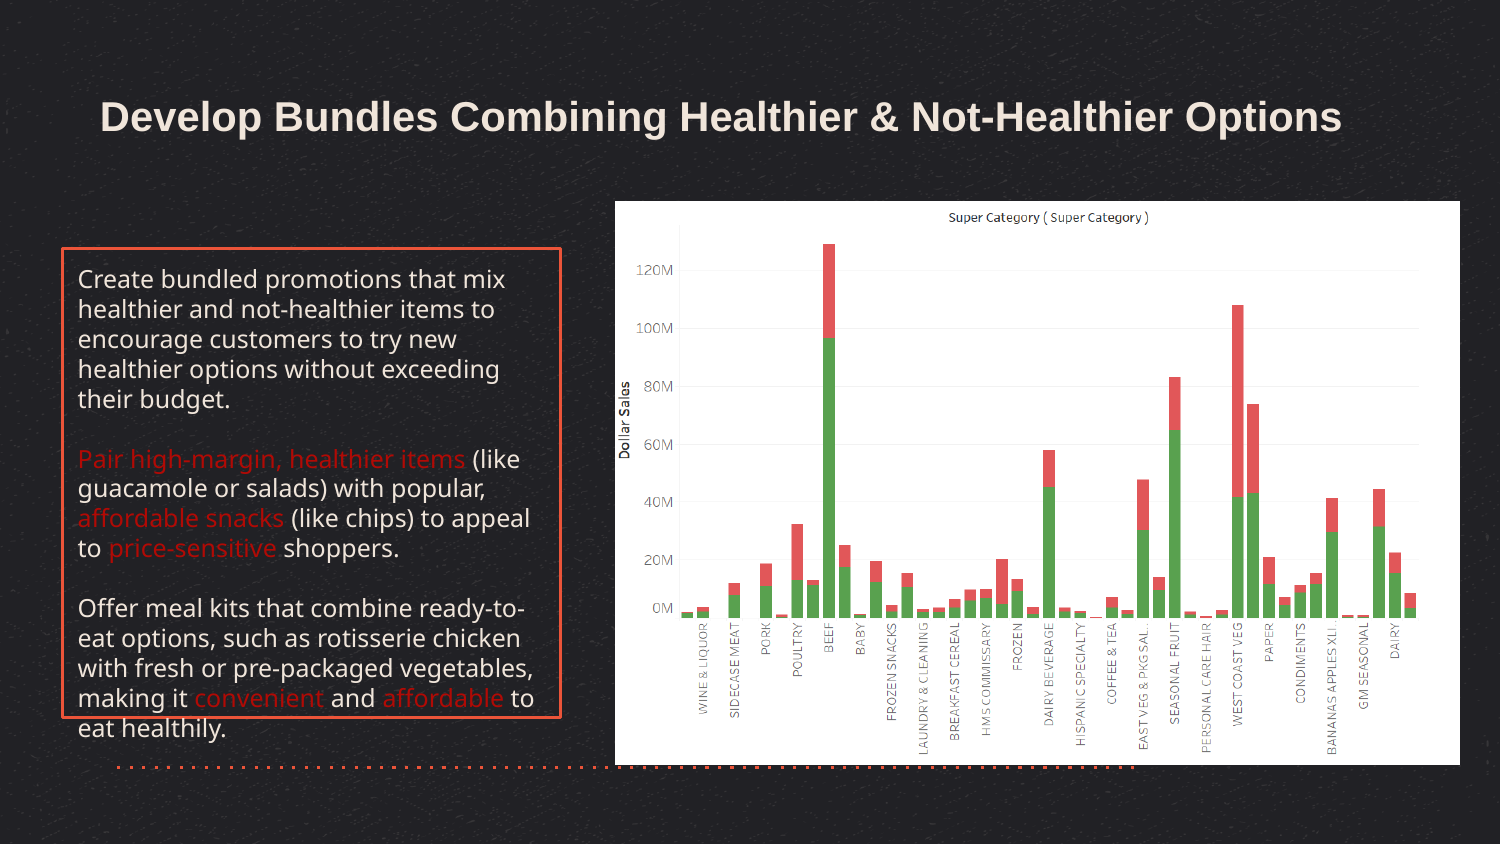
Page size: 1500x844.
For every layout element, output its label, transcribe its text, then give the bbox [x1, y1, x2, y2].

title Develop Bundles Combining Healthier & Not-Healthier Options [84, 74, 1416, 169]
picture [0, 0, 1500, 844]
subtitle Create bundled promotions that mix healthier and not-healthier items to encourage customers to try new healthier options without exceeding their budget. Pair high-margin, healthier items (like guacamole or salads) with popular, affordable snacks (like chips) to appeal to price-sensitive shoppers. Offer meal kits that combine ready-to-eat options, such as rotisserie chicken with fresh or pre-packaged vegetables, making it convenient and affordable to eat healthily. [62, 248, 561, 718]
